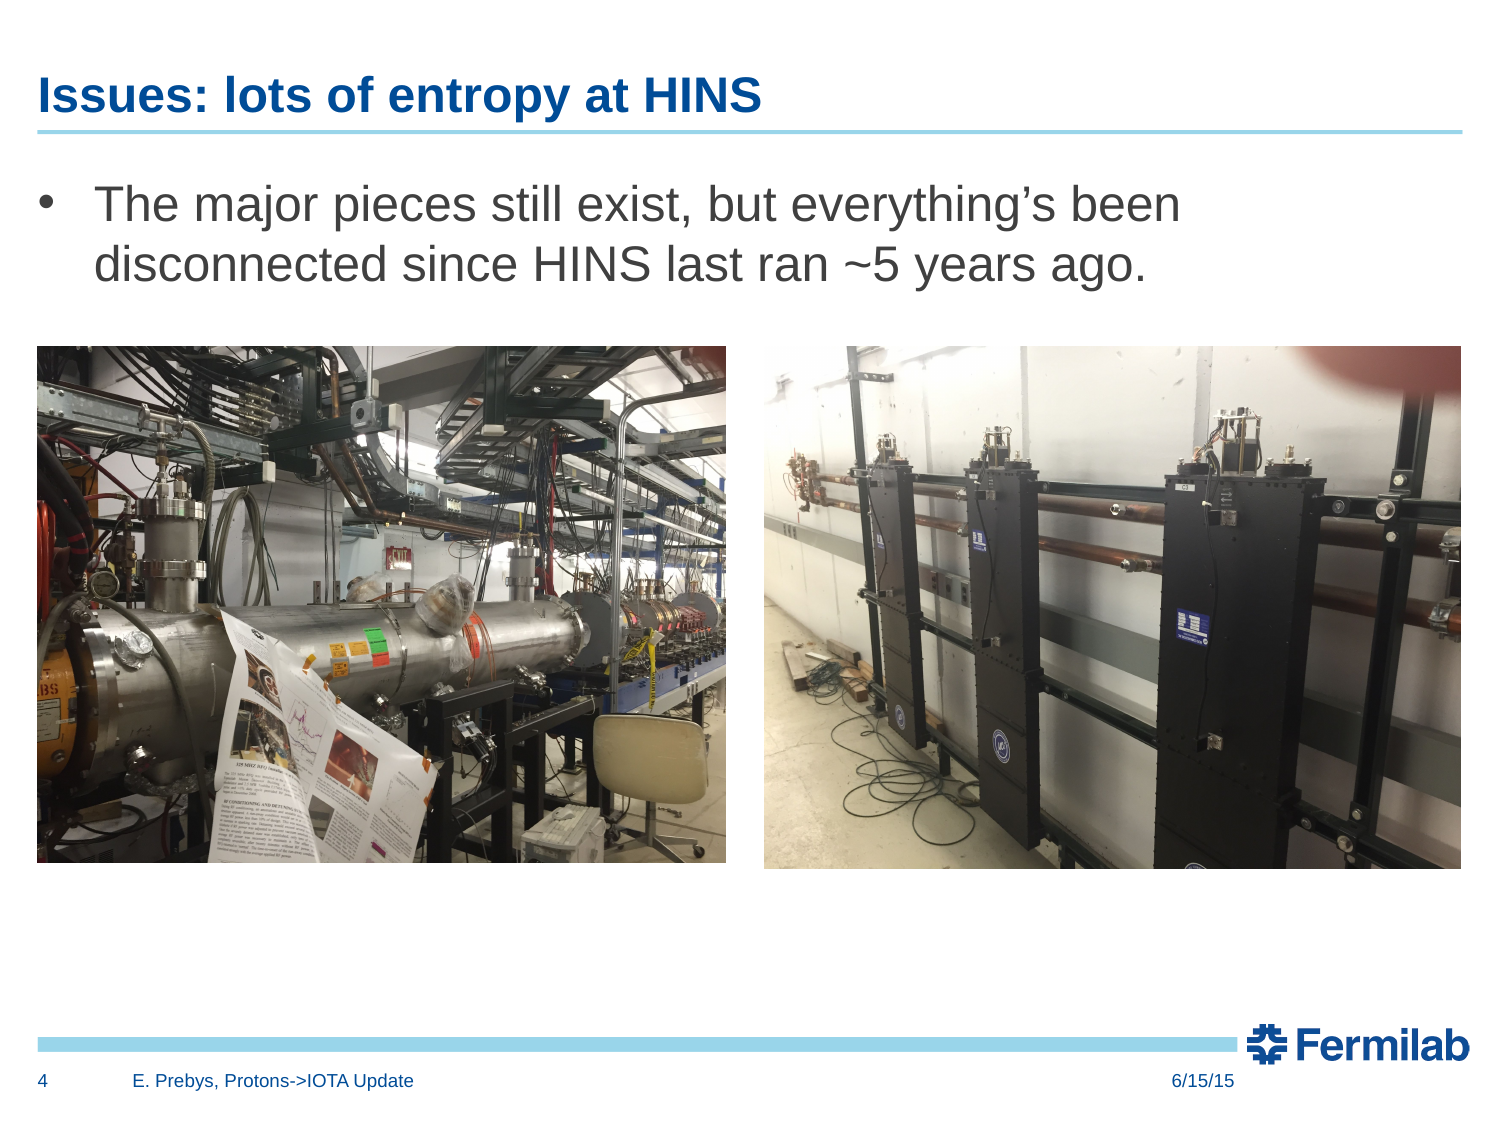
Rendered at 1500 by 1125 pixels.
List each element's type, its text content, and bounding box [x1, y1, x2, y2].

title Issues: lots of entropy at HINS [37, 17, 1463, 123]
list The major pieces still exist, but everything’s been disconnected since HINS last ran ~5 years ago. [37, 171, 1461, 318]
picture [0, 0, 1500, 1125]
footer E. Prebys, Protons->IOTA Update [132, 1068, 1014, 1109]
slide_number 4 [37, 1068, 111, 1109]
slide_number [1058, 1068, 1235, 1109]
